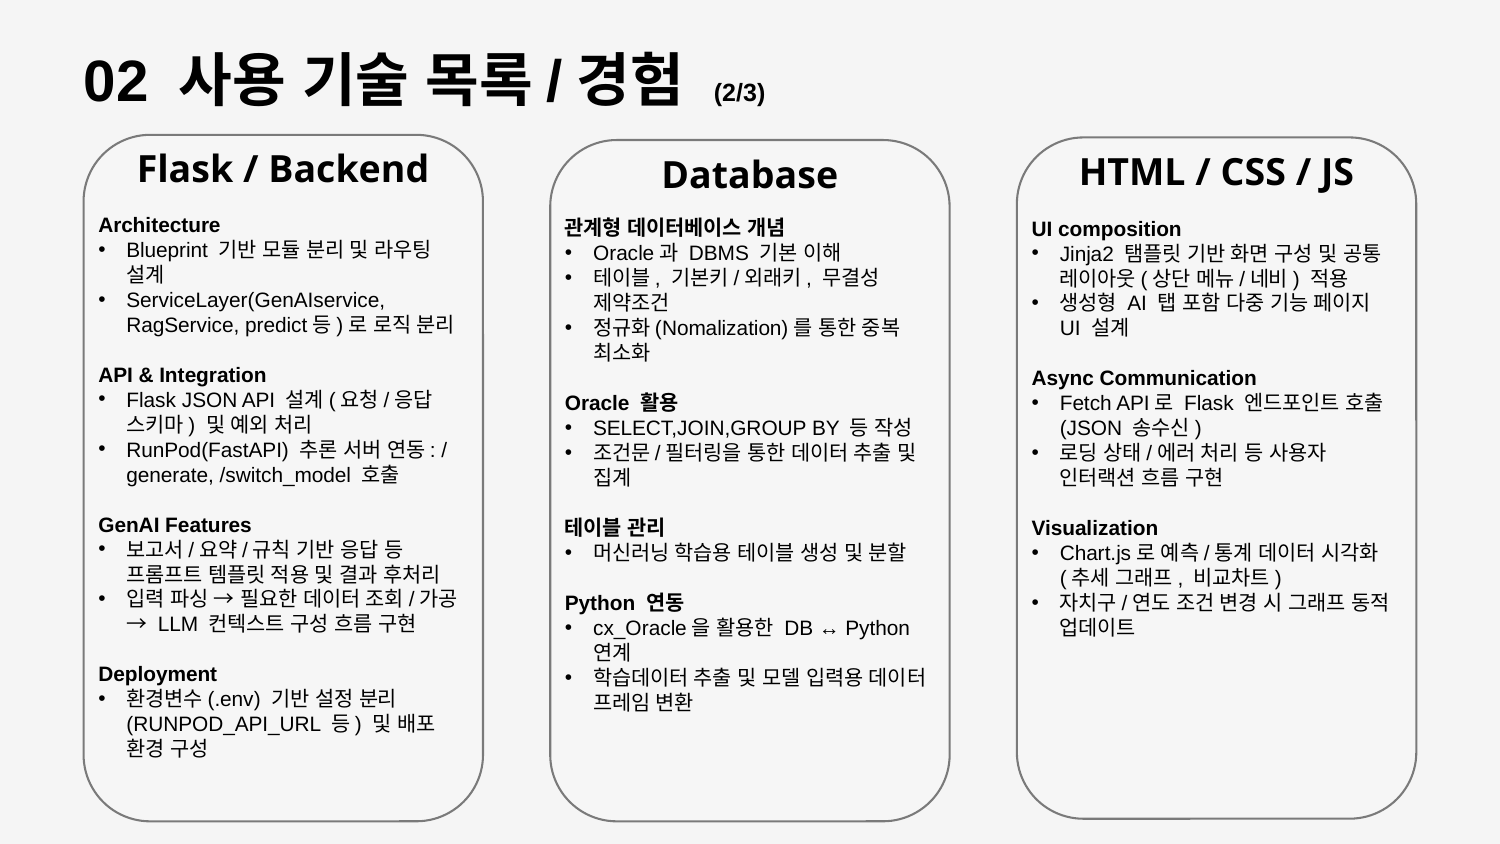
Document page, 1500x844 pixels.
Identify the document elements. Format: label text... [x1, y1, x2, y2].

text_box [1061, 136, 1372, 140]
text_box Database [550, 143, 950, 204]
text_box Flask / Backend [83, 137, 483, 198]
text_box Architecture Blueprint 기반 모듈 분리 및 라우팅 설계 ServiceLayer(GenAIservice, RagService, predict등)로 로직 분리 API & Integration Flask JSON API 설계(요청/응답 스키마) 및 예외 처리 RunPod(FastAPI) 추론 서버 연동: /generate, /switch_model 호출 GenAI Features 보고서/요약/규칙 기반 응답 등 프롬프트 템플릿 적용 및 결과 후처리 입력 파싱 → 필요한 데이터 조회/가공 → LLM 컨텍스트 구성 흐름 구현 Deployment 환경변수(.env) 기반 설정 분리(RUNPOD_API_URL 등) 및 배포 환경 구성 [83, 204, 483, 769]
text_box [1015, 198, 1418, 820]
text_box UI composition Jinja2 탬플릿 기반 화면 구성 및 공통 레이아웃(상단 메뉴/네비) 적용 생성형 AI 탭 포함 다중 기능 페이지 UI 설계 Async Communication Fetch API로 Flask 엔드포인트 호출(JSON 송수신) 로딩 상태/에러 처리 등 사용자 인터랙션 흐름 구현 Visualization Chart.js로 예측/통계 데이터 시각화(추세 그래프, 비교차트) 자치구/연도 조건 변경 시 그래프 동적 업데이트 [1016, 207, 1417, 648]
text_box HTML / CSS / JS [1016, 140, 1417, 201]
text_box [549, 196, 951, 823]
text_box 02 사용 기술 목록/경험 (2/3) [83, 56, 449, 122]
text_box [84, 769, 483, 823]
text_box [82, 190, 485, 767]
text_box [129, 133, 437, 137]
text_box 관계형 데이터베이스 개념 Oracle과 DBMS 기본 이해 테이블, 기본키/외래키, 무결성 제약조건 정규화(Nomalization)를 통한 중복 최소화 Oracle 활용 SELECT,JOIN,GROUP BY 등 작성 조건문/필터링을 통한 데이터 추출 및 집계 테이블 관리 머신러닝 학습용 테이블 생성 및 분할 Python 연동 cx_Oracle을 활용한 DB ↔ Python 연계 학습데이터 추출 및 모델 입력용 데이터 프레임 변환 [550, 207, 950, 723]
text_box [593, 138, 906, 143]
